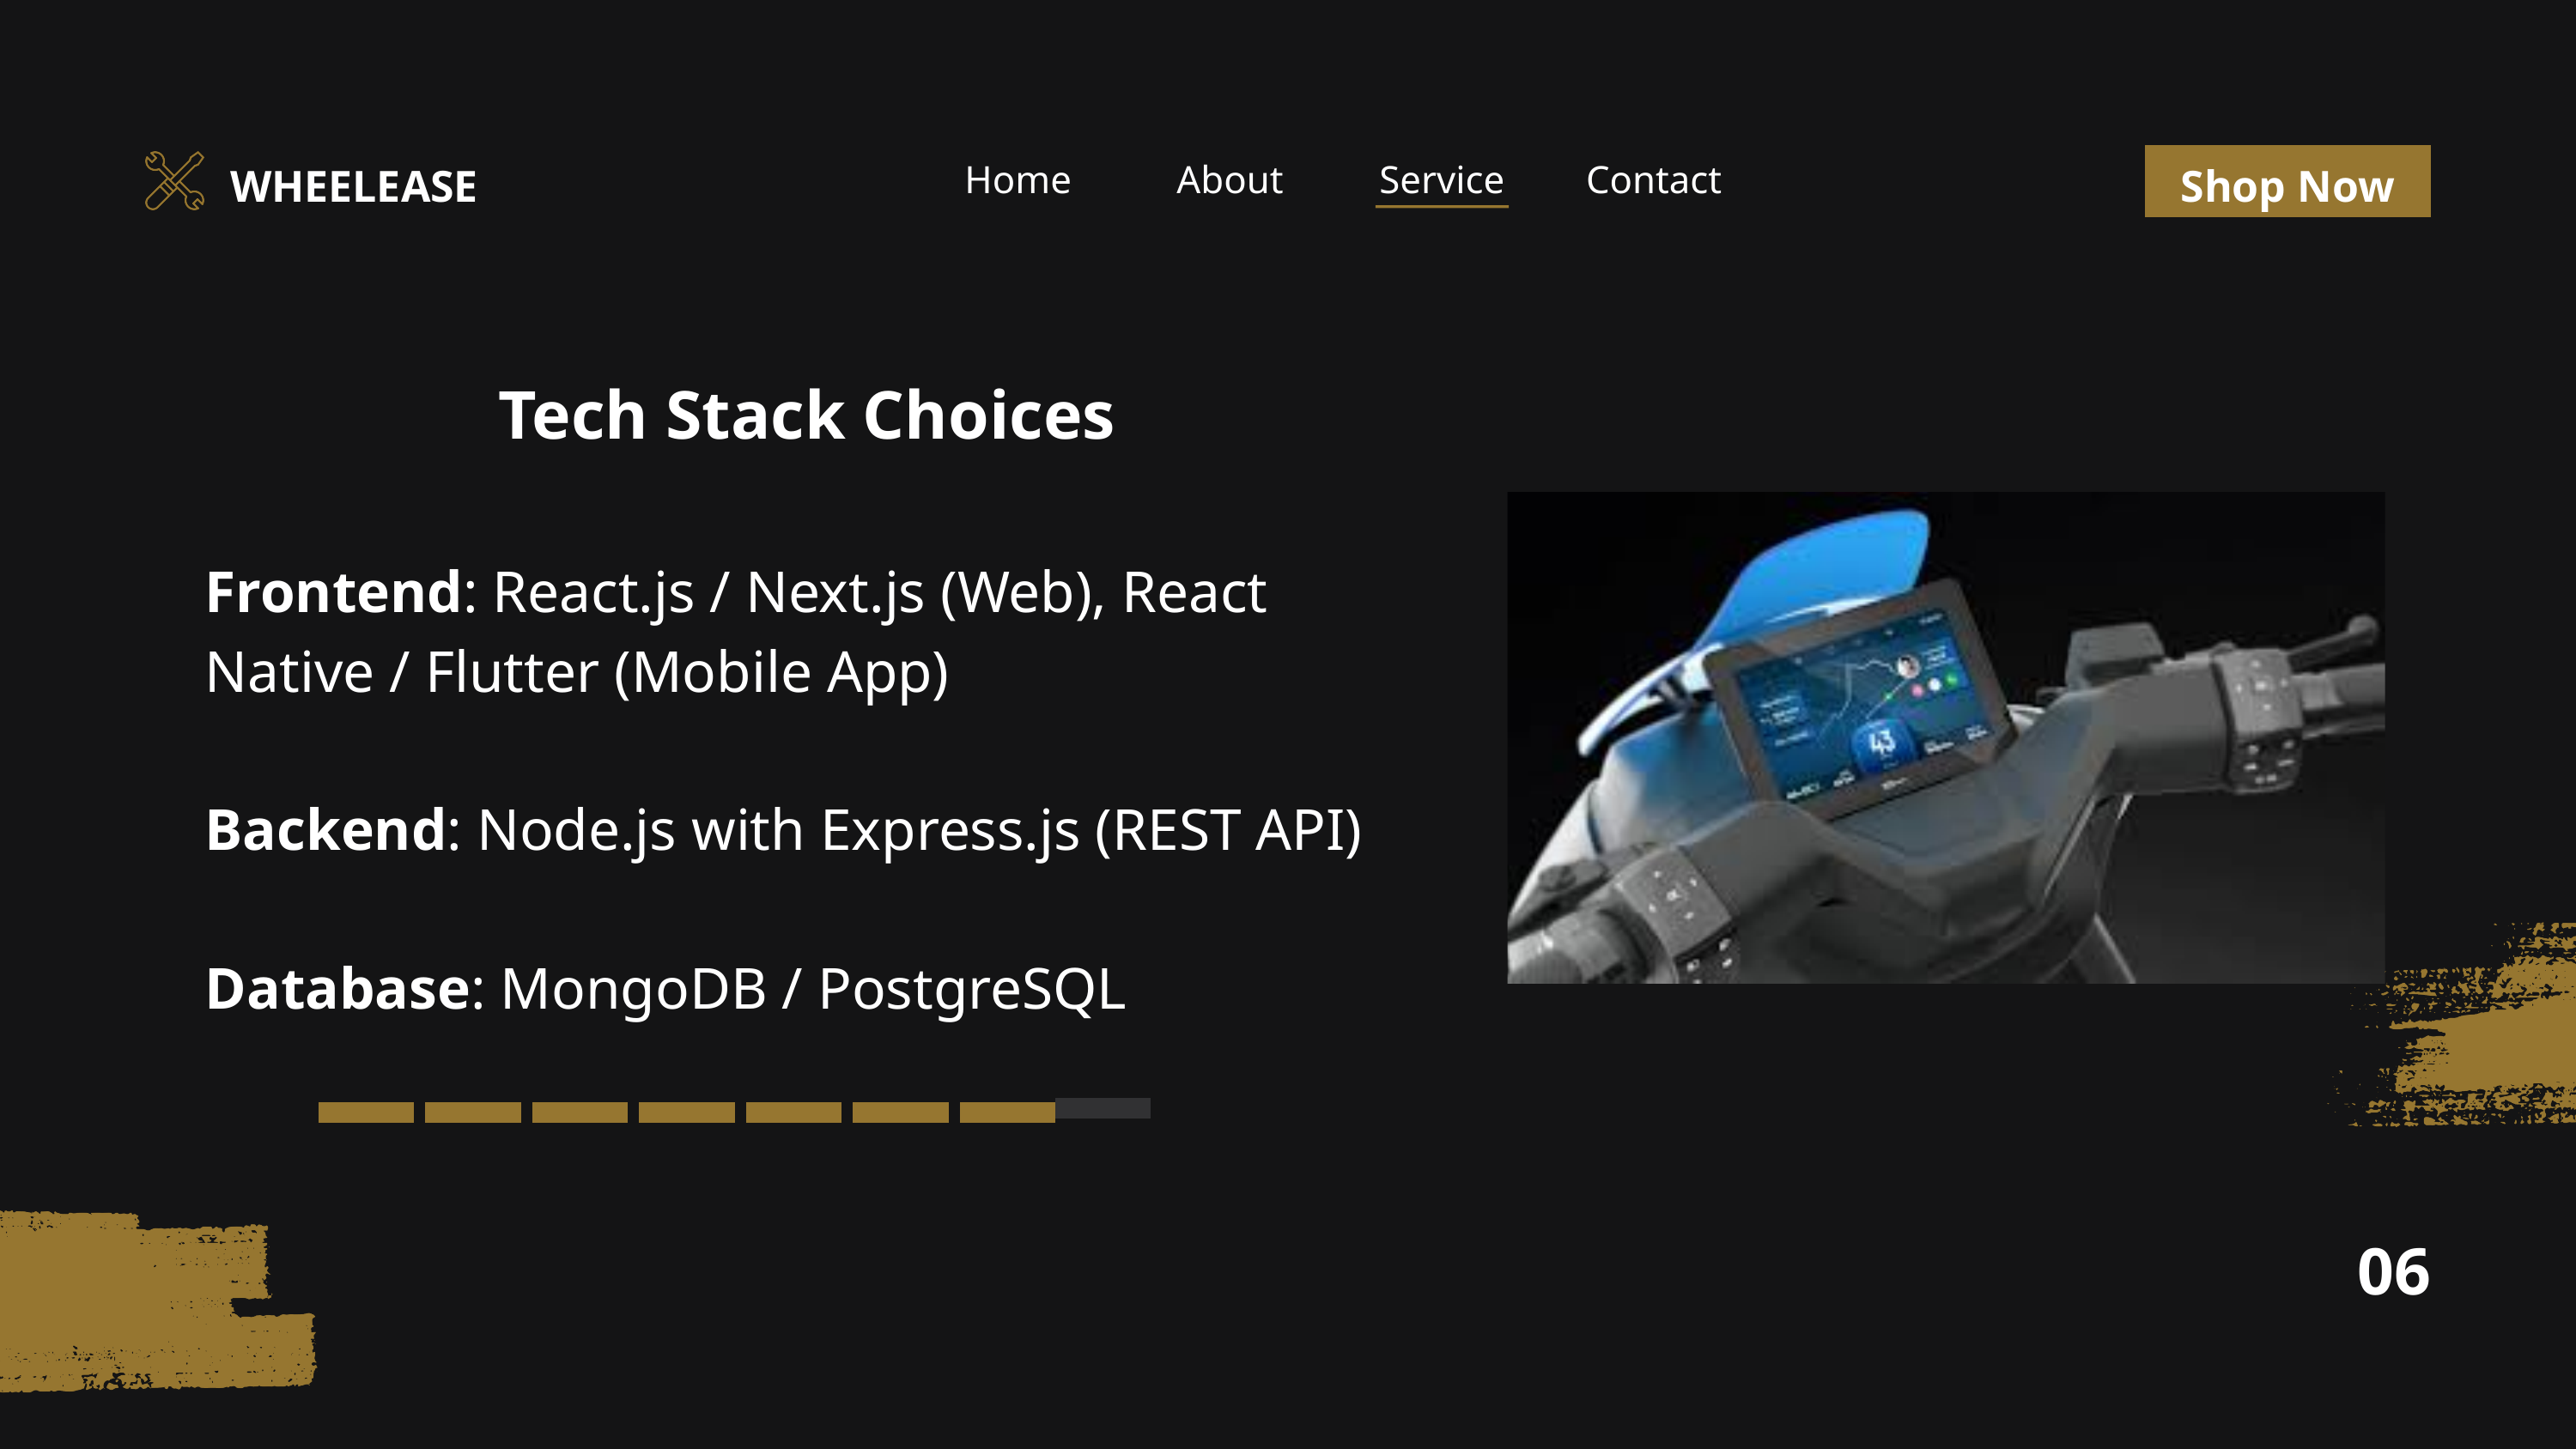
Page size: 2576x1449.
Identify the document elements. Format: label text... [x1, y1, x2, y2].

text_box [0, 1200, 319, 1407]
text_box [852, 1102, 949, 1124]
text_box Tech Stack Choices Frontend: React.js / Next.js (Web), React Native / Flutter (Mobile App) Backend: Node.js with Express.js (REST API) Database: MongoDB / PostgreSQL [204, 360, 1410, 1258]
text_box [2327, 921, 2576, 1128]
text_box Contact [1557, 148, 1751, 202]
text_box Service [1346, 148, 1539, 202]
text_box About [1133, 148, 1327, 202]
text_box WHEELEASE [230, 150, 528, 211]
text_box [745, 1102, 842, 1124]
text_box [532, 1102, 629, 1124]
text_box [959, 1102, 1051, 1124]
text_box Home [921, 148, 1115, 202]
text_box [2144, 144, 2432, 218]
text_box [638, 1102, 735, 1124]
text_box [1507, 492, 2385, 984]
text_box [318, 1102, 415, 1124]
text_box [425, 1102, 521, 1124]
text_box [1054, 1098, 1151, 1119]
text_box [144, 150, 205, 211]
text_box 06 [2223, 1217, 2432, 1308]
